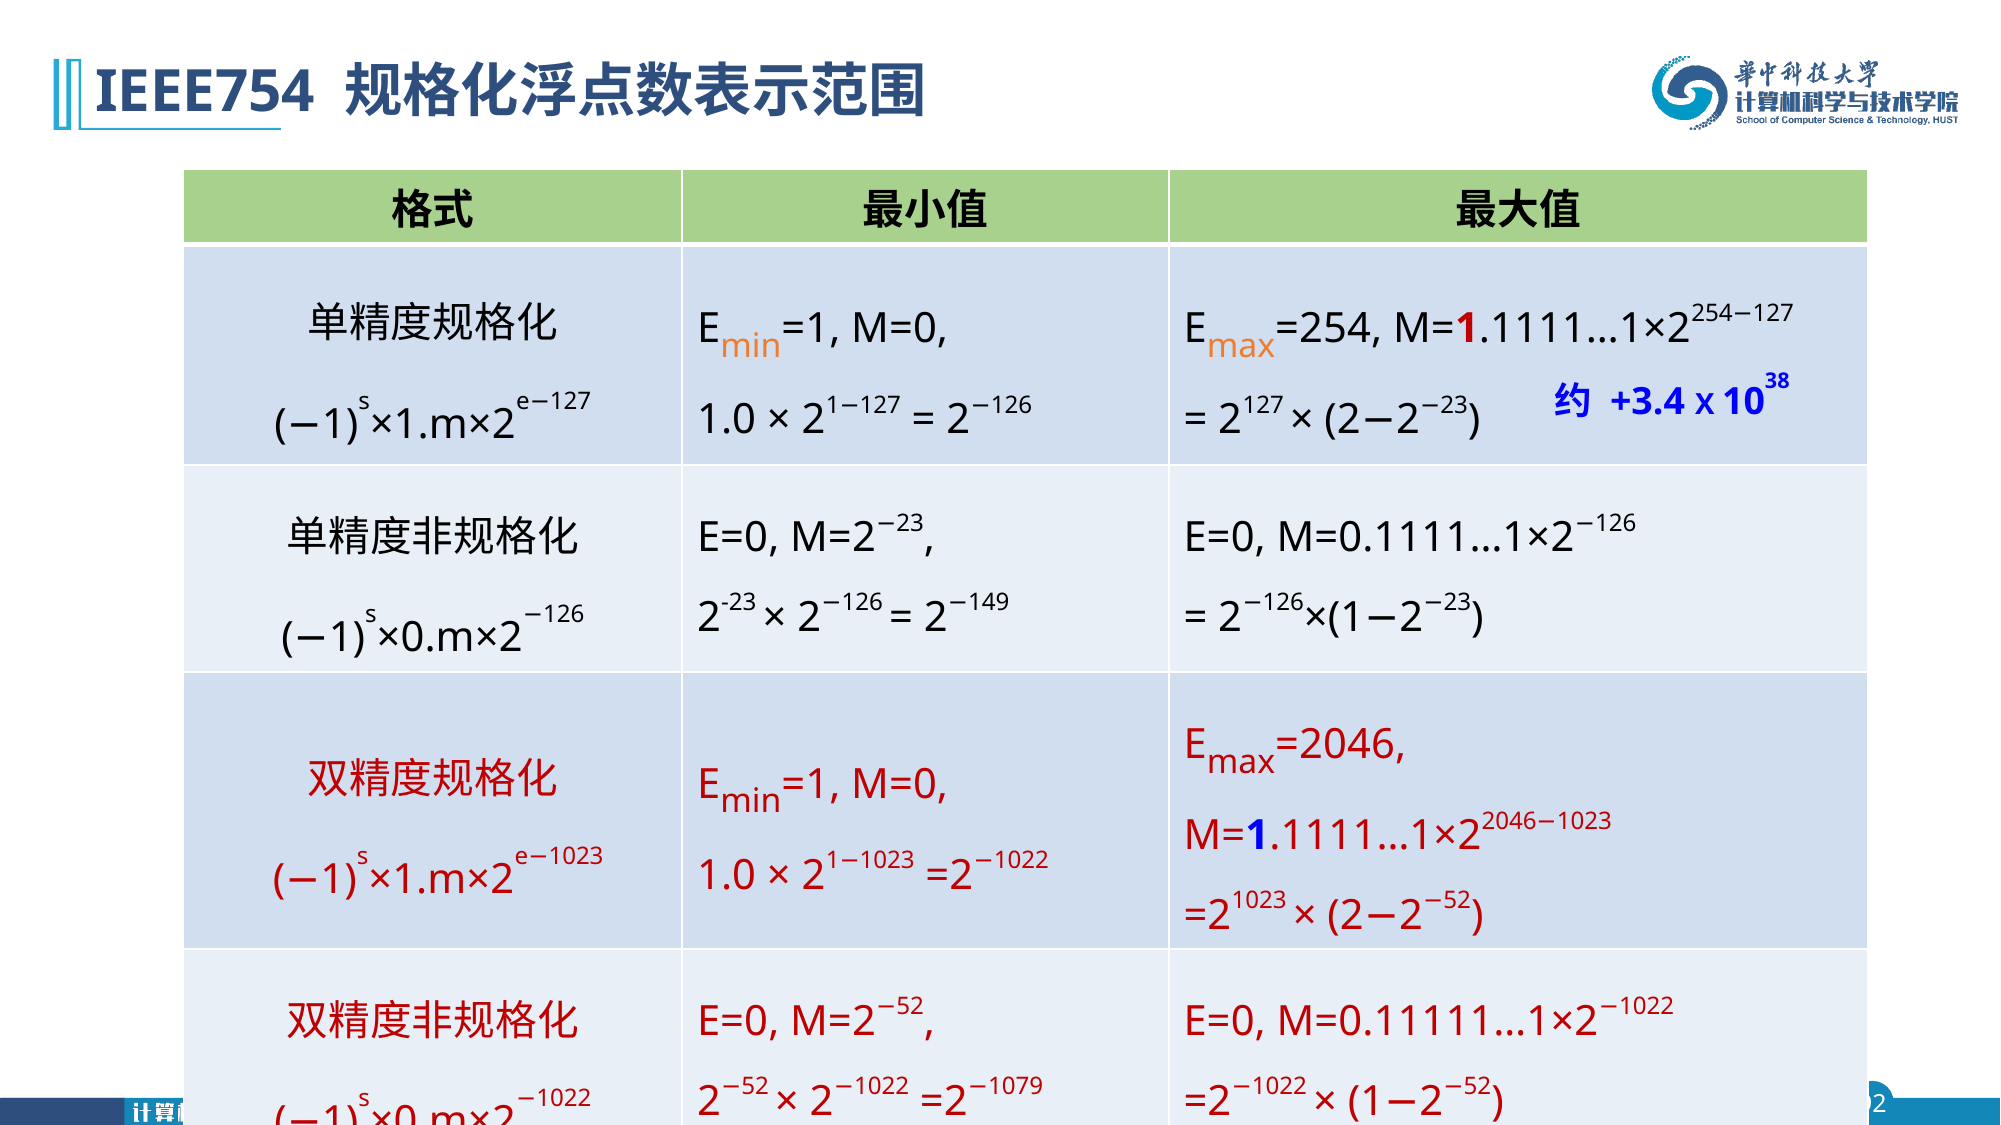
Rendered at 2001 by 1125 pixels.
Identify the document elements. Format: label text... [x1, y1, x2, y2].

title IEEE754 规格化浮点数表示范围 [80, 42, 1805, 144]
table_cell Emax=254, M=1.1111…1×2254−127 = 2127 × (2−2−23) [1170, 247, 1867, 464]
table_cell E=0, M=0.1111…1×2−126 = 2−126×(1−2−23) [1170, 466, 1867, 671]
table_header 最大值 [1170, 170, 1867, 242]
table_cell Emin=1, M=0, 1.0 × 21−1023 =2−1022 [683, 673, 1168, 948]
table_cell 单精度规格化 (−1)s×1.m×2e−127 [184, 247, 681, 464]
table_cell Emin=1, M=0, 1.0 × 21−127 = 2−126 [683, 247, 1168, 464]
table_cell 双精度非规格化 (−1)s×0.m×2−1022 [184, 950, 681, 1125]
table_header 最小值 [683, 170, 1168, 242]
table_cell E=0, M=0.11111…1×2−1022 =2−1022 × (1−2−52) [1170, 950, 1867, 1125]
table_cell 单精度非规格化 (−1)s×0.m×2−126 [184, 466, 681, 671]
table_cell E=0, M=2−23, 2-23 × 2−126 = 2−149 [683, 466, 1168, 671]
table_cell 双精度规格化 (−1)s×1.m×2e−1023 [184, 673, 681, 948]
table_header 格式 [184, 170, 681, 242]
table_cell E=0, M=2−52, 2−52 × 2−1022 =2−1079 [683, 950, 1168, 1125]
text_box 约 +3.4 X 1038 [1465, 359, 1963, 430]
table_cell Emax=2046, M=1.1111…1×22046−1023 =21023 × (2−2−52) [1170, 673, 1867, 948]
picture [1805, 56, 1958, 130]
